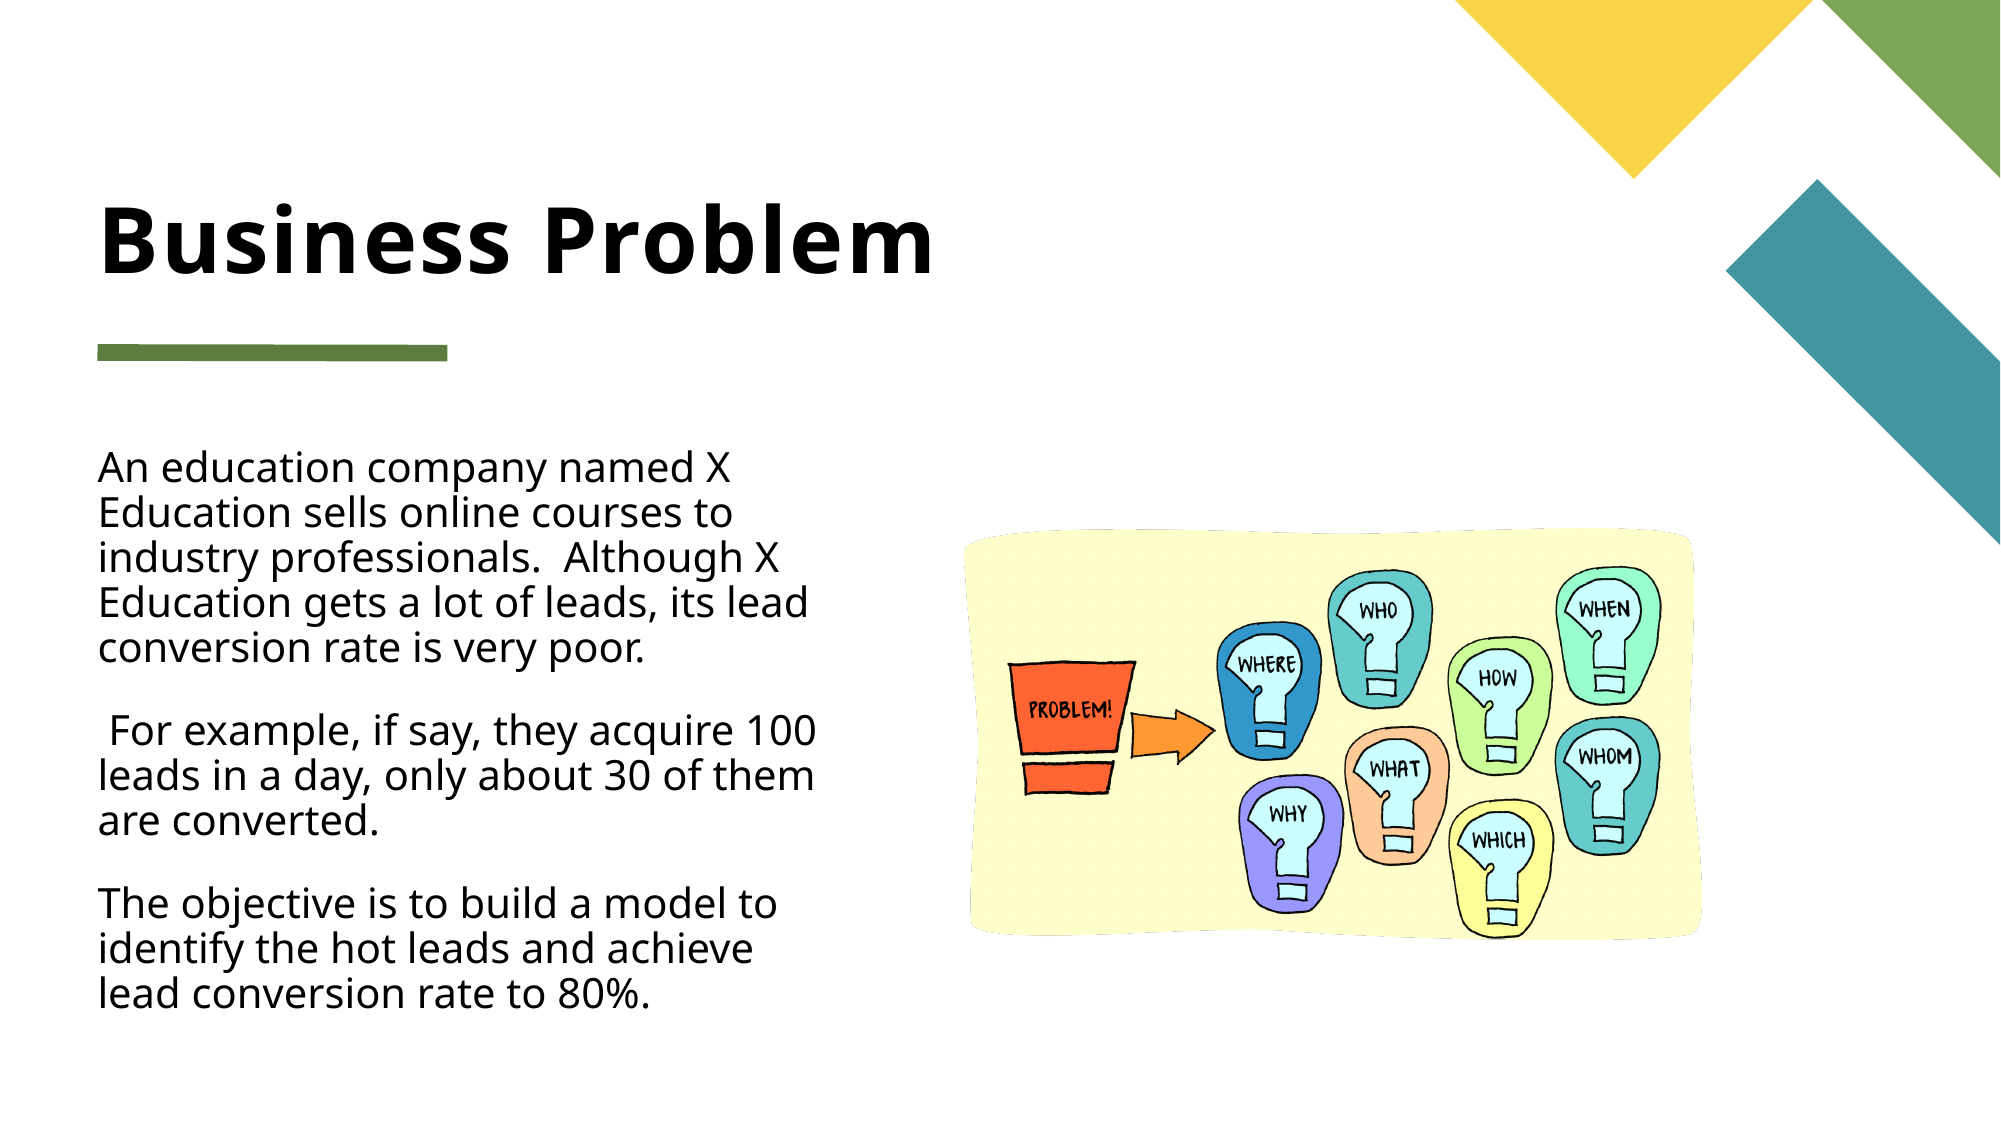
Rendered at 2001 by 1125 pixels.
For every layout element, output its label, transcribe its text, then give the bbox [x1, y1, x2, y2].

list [964, 528, 1702, 940]
title Business Problem [97, 45, 1702, 291]
list An education company named X Education sells online courses to industry professionals. Although X Education gets a lot of leads, its lead conversion rate is very poor. For example, if say, they acquire 100 leads in a day, only about 30 of them are converted. The objective is to build a model to identify the hot leads and achieve lead conversion rate to 80%. [97, 439, 835, 1030]
